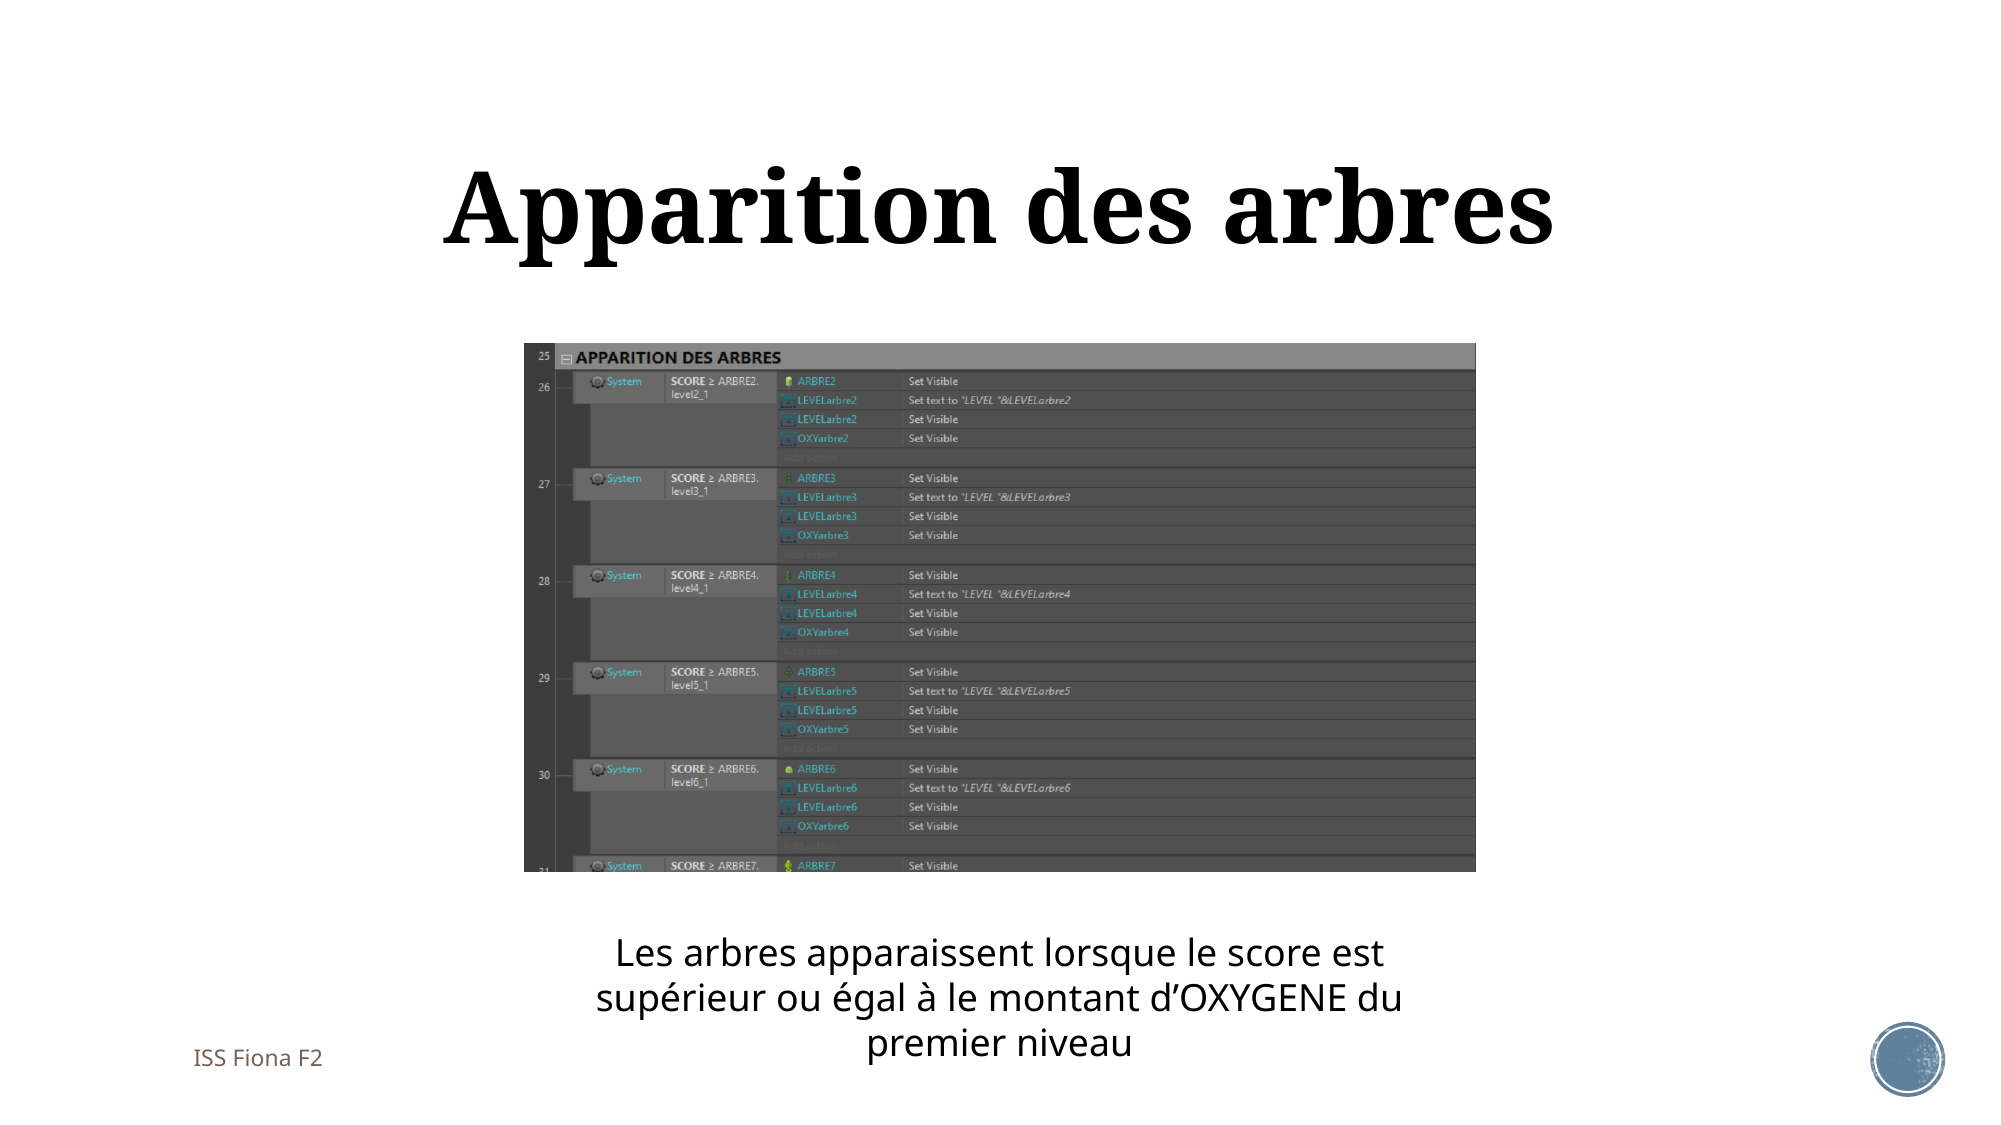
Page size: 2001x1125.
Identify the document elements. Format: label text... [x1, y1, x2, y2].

footer ISS Fiona F2 [178, 1028, 1217, 1089]
title Apparition des arbres [175, 79, 1826, 344]
text_box Les arbres apparaissent lorsque le score est supérieur ou égal à le montant d’OXYGENE du premier niveau [524, 921, 1476, 1071]
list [527, 346, 1474, 870]
